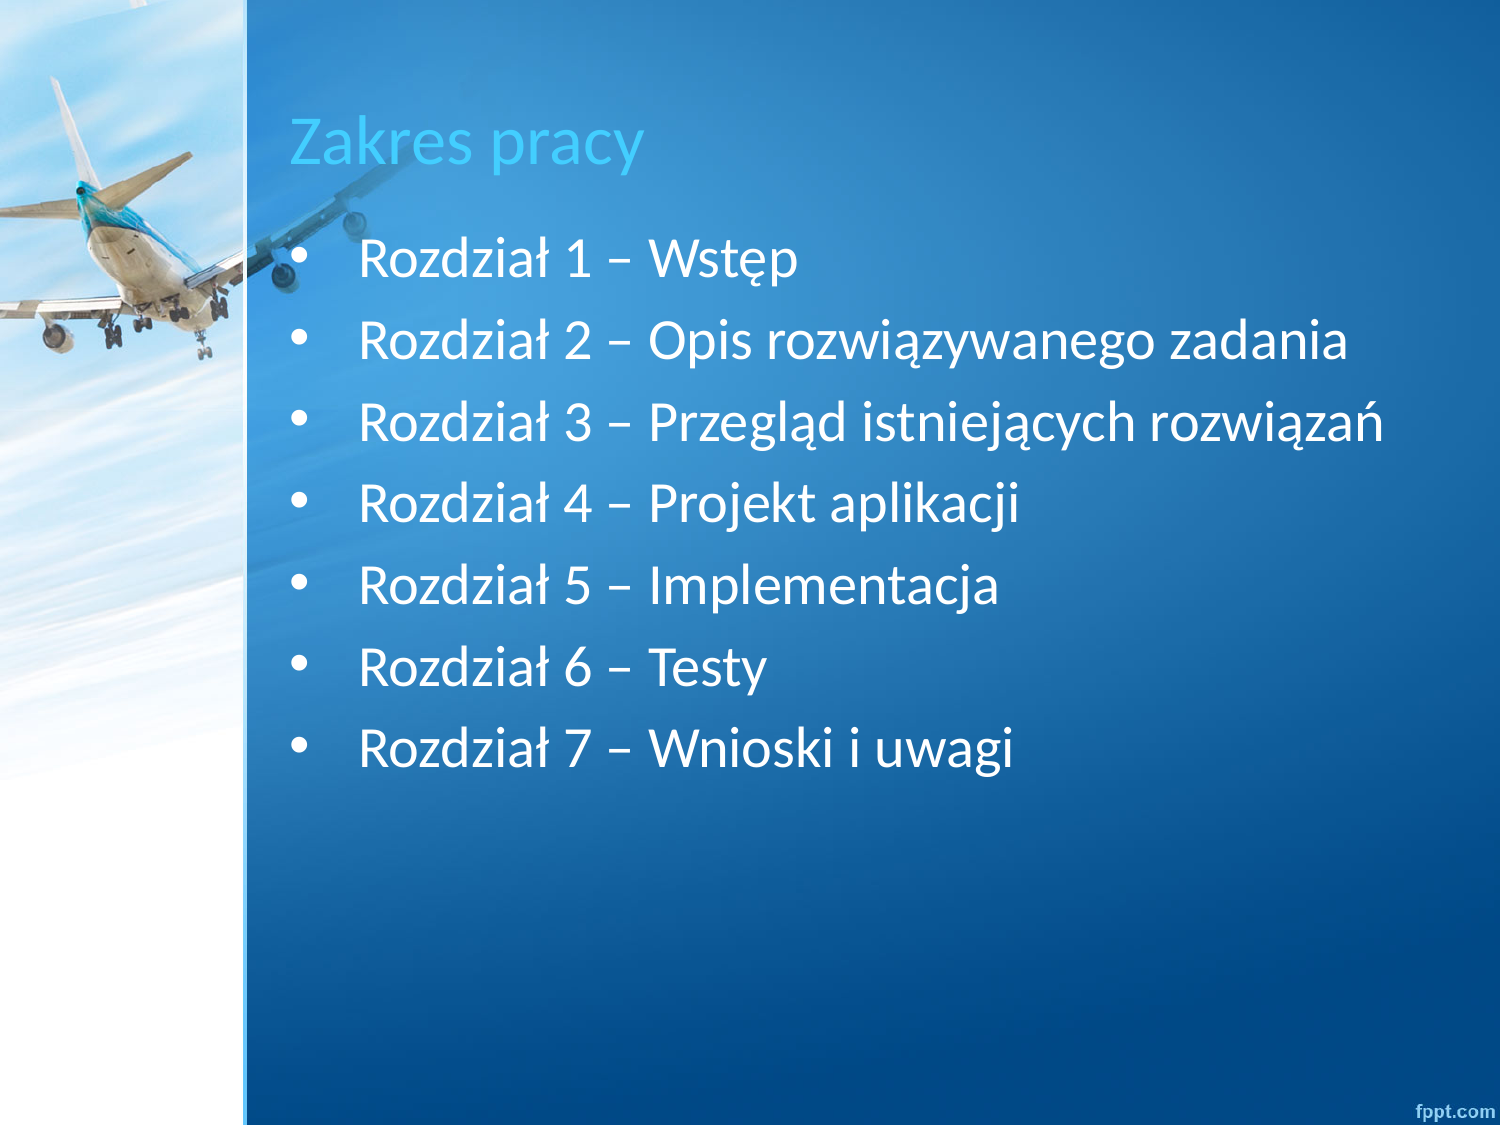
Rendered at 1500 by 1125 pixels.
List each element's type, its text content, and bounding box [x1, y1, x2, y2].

title Zakres pracy [274, 86, 1425, 187]
picture [0, 0, 1500, 1125]
list Rozdział 1 – Wstęp Rozdział 2 – Opis rozwiązywanego zadania Rozdział 3 – Przegląd istniejących rozwiązań Rozdział 4 – Projekt aplikacji Rozdział 5 – Implementacja Rozdział 6 – Testy Rozdział 7 – Wnioski i uwagi [274, 211, 1425, 914]
